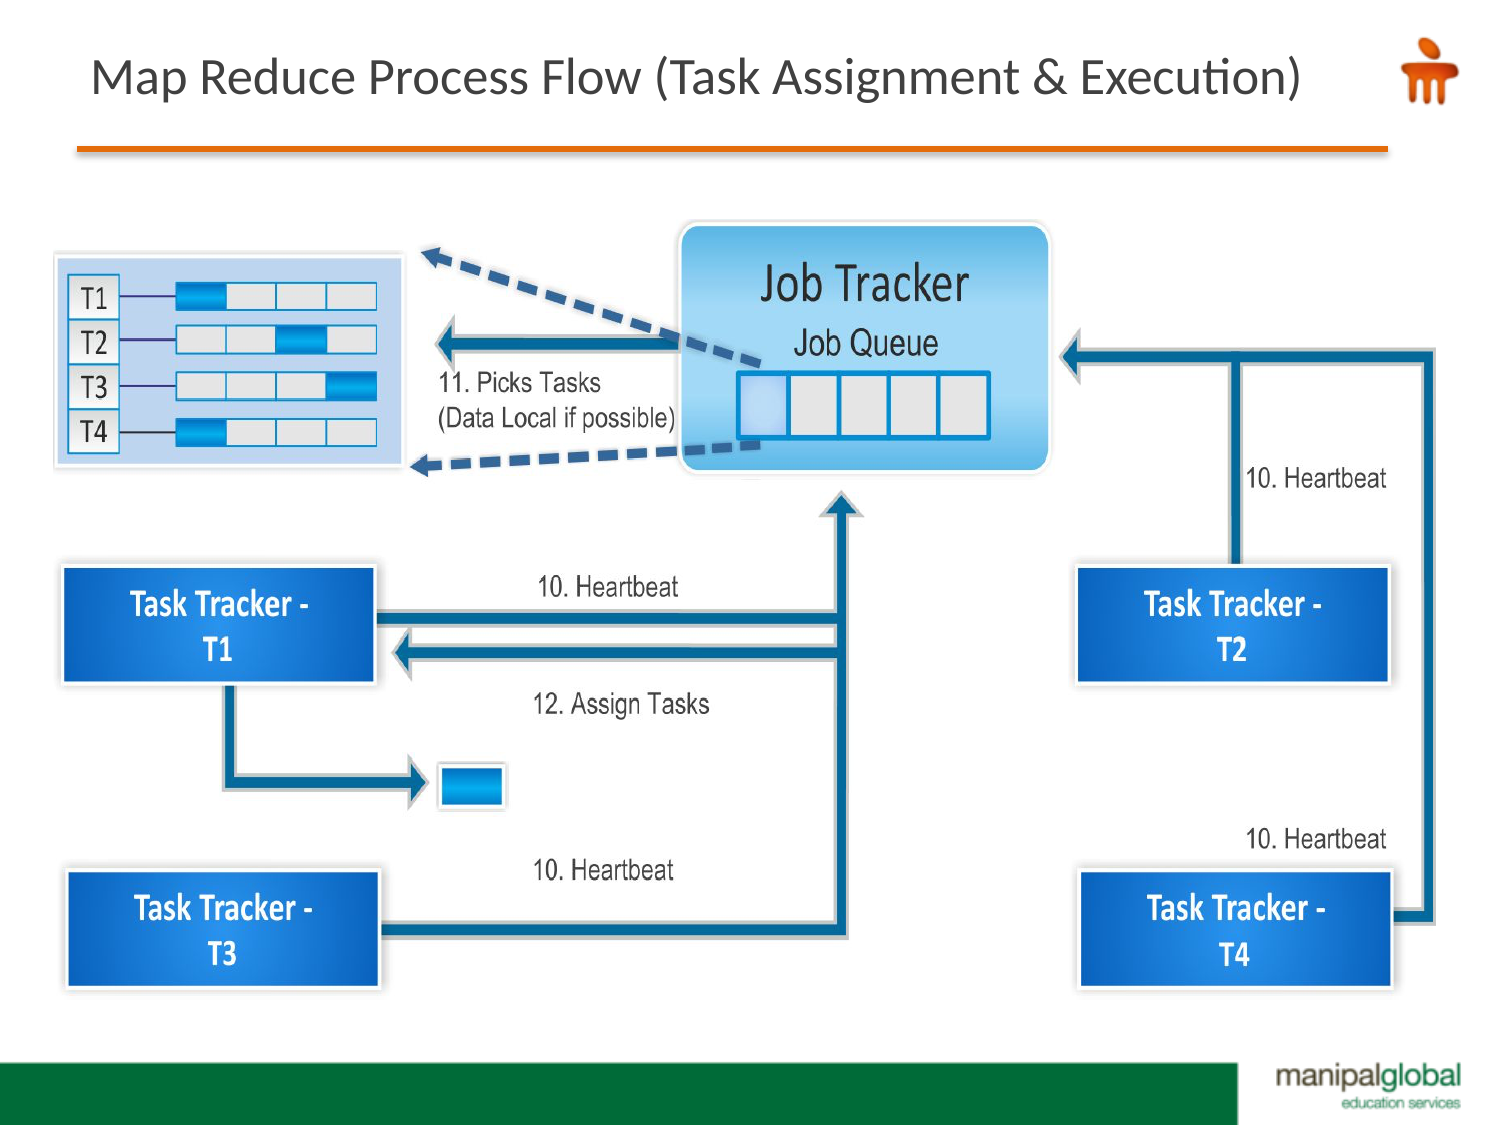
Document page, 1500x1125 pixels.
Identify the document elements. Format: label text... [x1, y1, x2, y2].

title Map Reduce Process Flow (Task Assignment & Execution) [75, 9, 1388, 138]
picture [0, 0, 1500, 1125]
